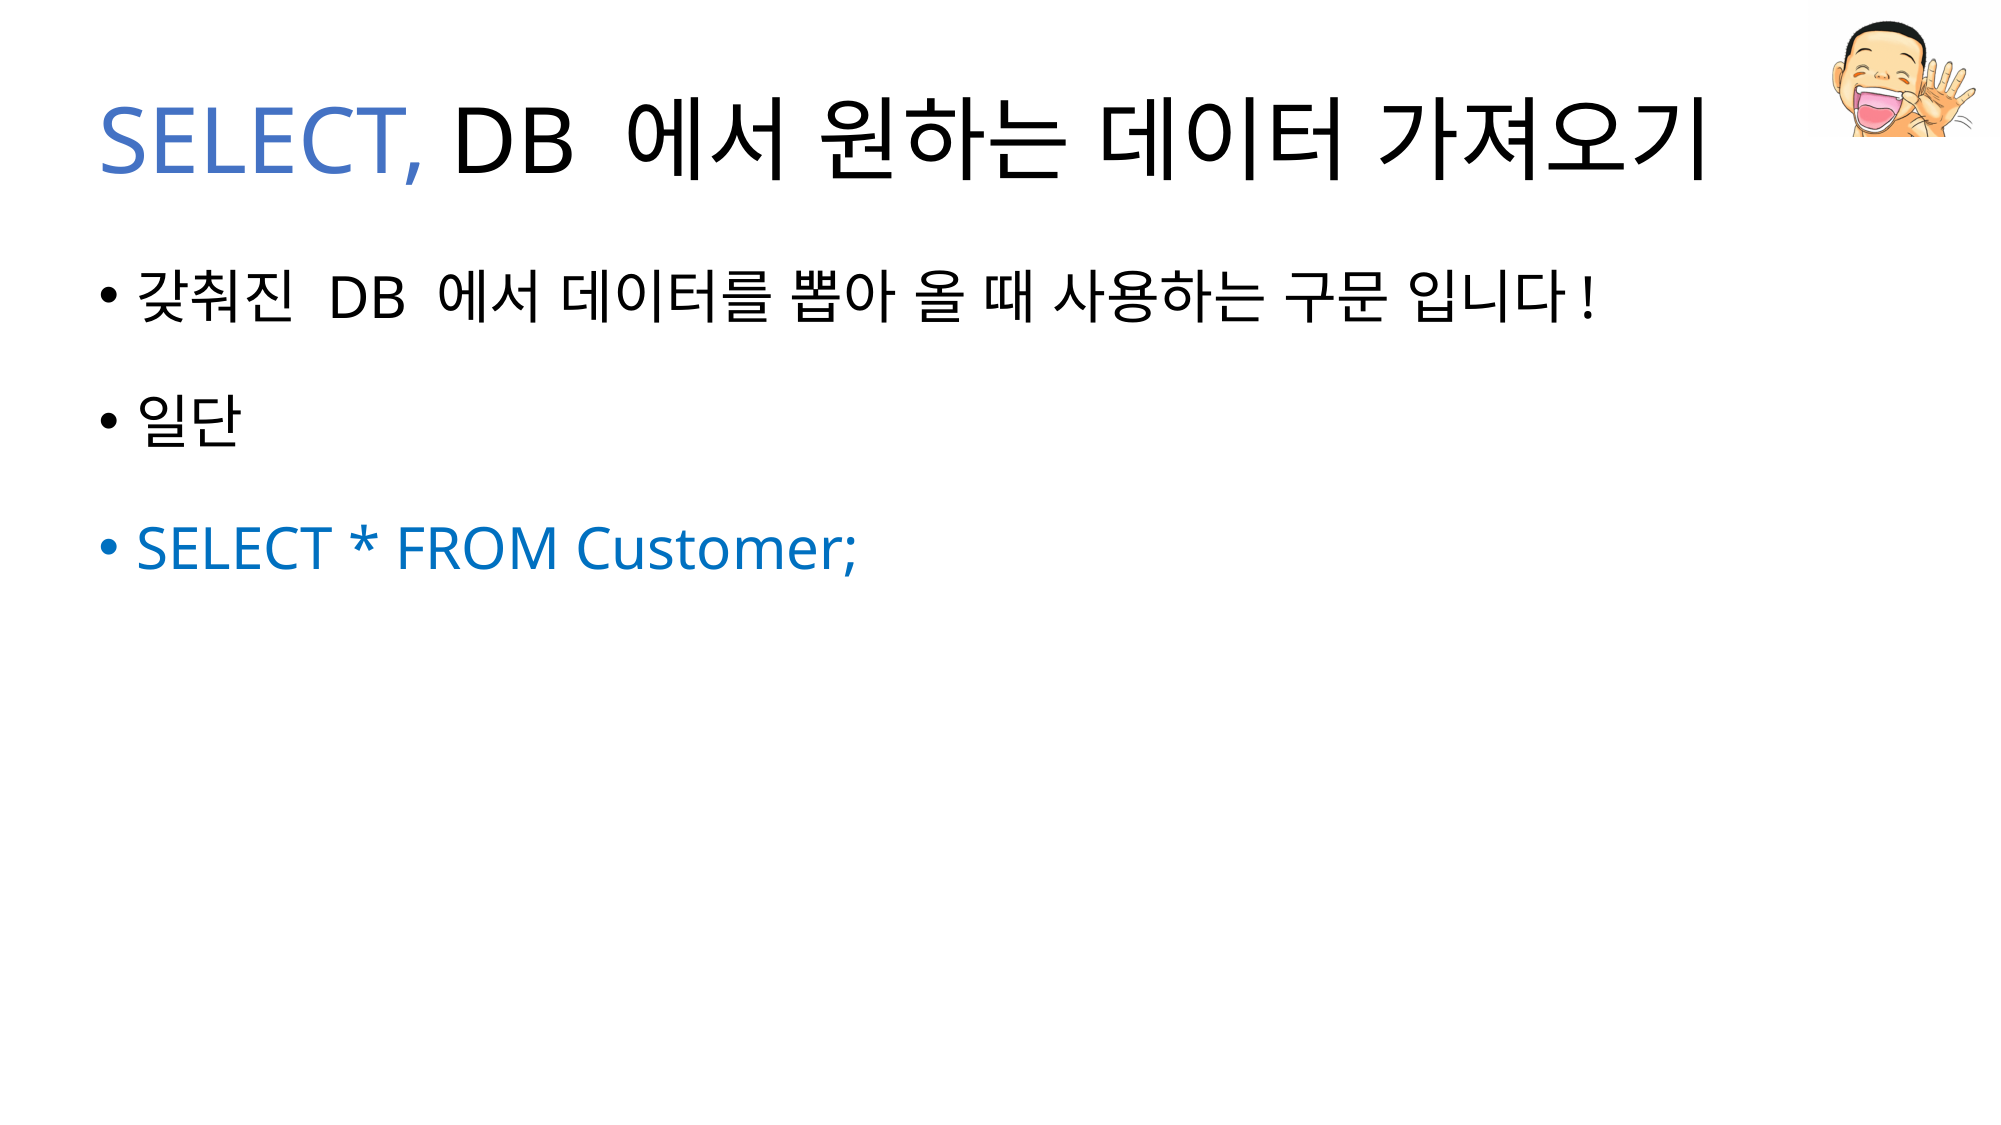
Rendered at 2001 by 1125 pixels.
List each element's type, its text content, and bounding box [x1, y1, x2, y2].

list 갖춰진 DB 에서 데이터를 뽑아 올 때 사용하는 구문 입니다! 일단 SELECT * FROM Customer; [83, 217, 1931, 1125]
title SELECT, DB 에서 원하는 데이터 가져오기 [83, 0, 1931, 217]
picture [1931, 0, 2000, 137]
